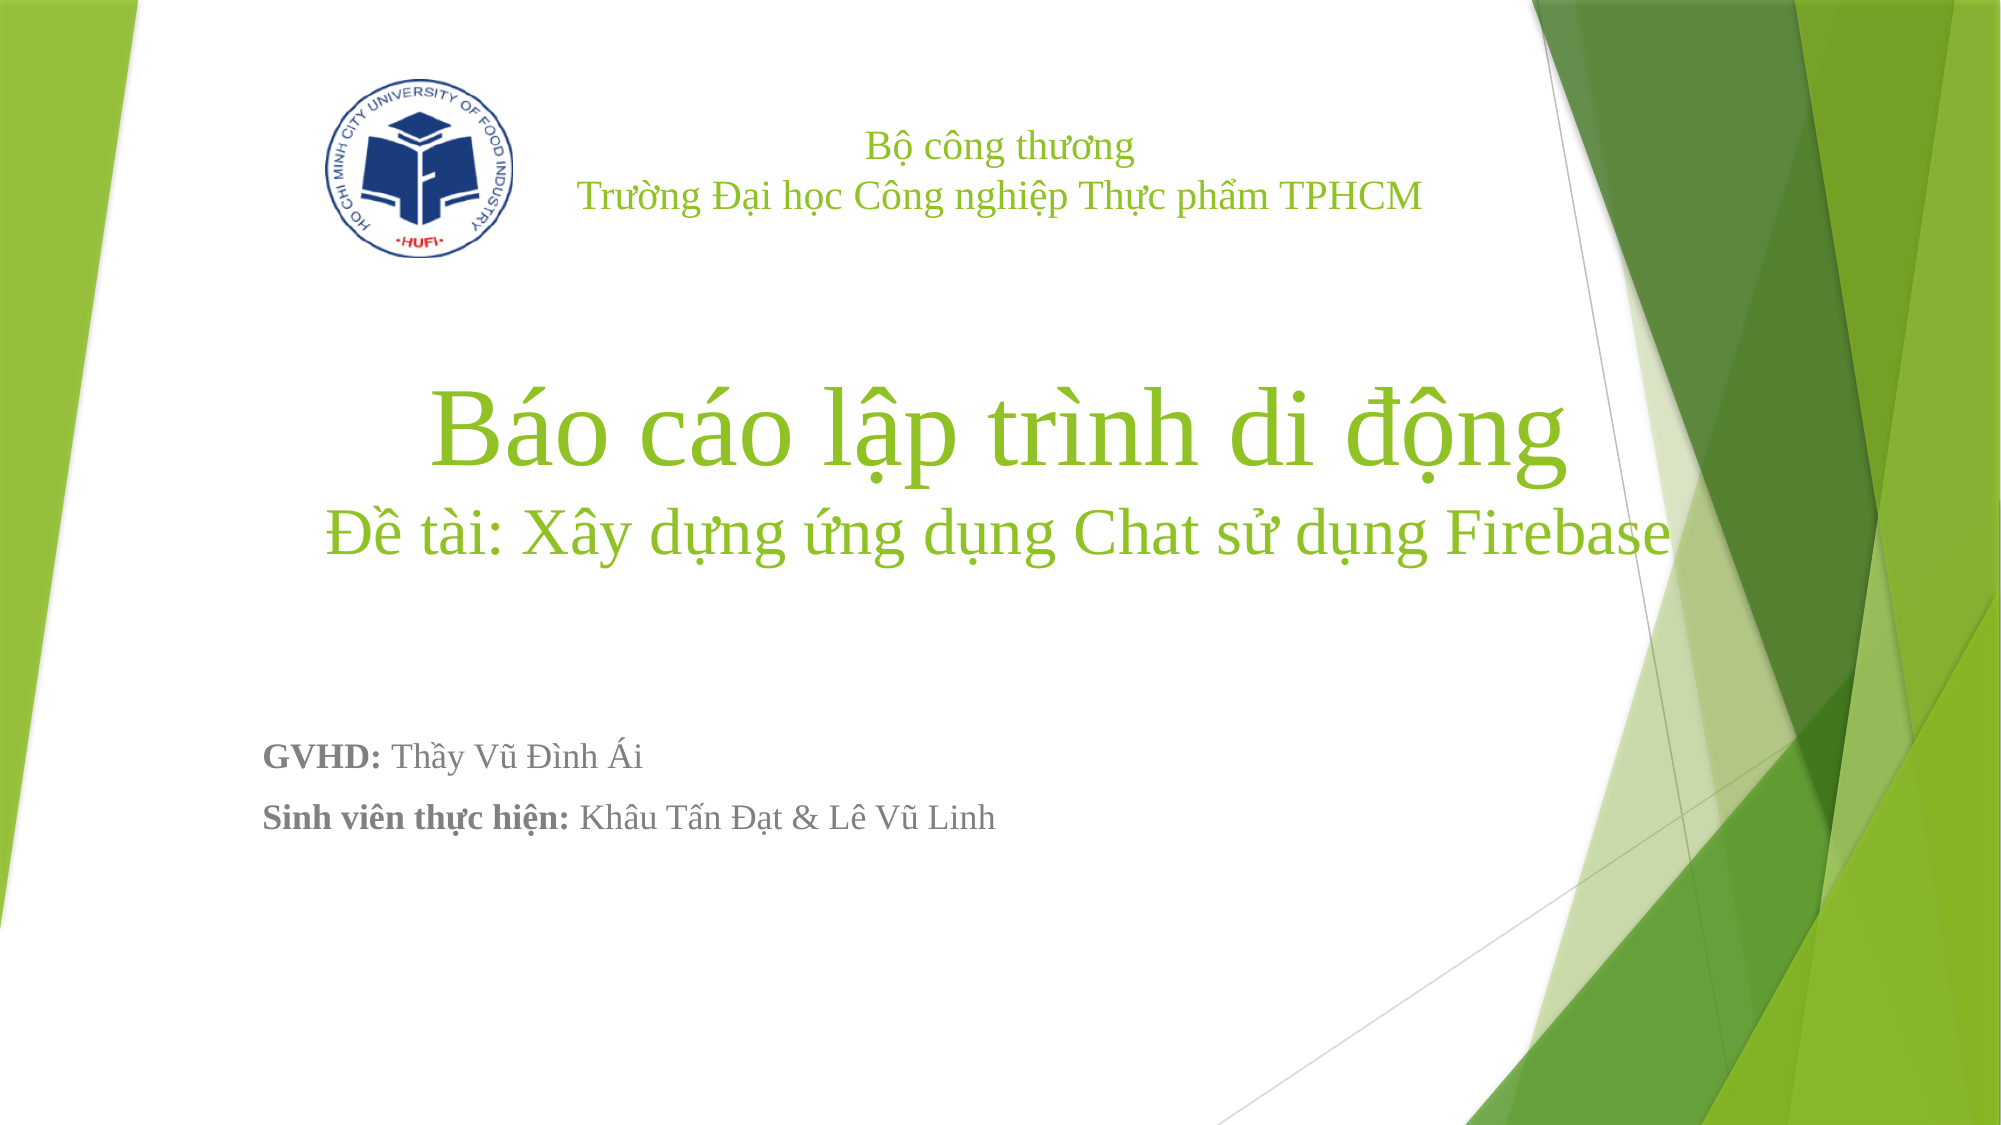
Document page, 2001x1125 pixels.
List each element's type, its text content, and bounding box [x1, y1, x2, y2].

picture [324, 79, 514, 259]
title Bộ công thương Trường Đại học Công nghiệp Thực phẩm TPHCM Báo cáo lập trình di động Đề tài: Xây dựng ứng dụng Chat sử dụng Firebase [249, 80, 1750, 576]
subtitle GVHD: Thầy Vũ Đình Ái Sinh viên thực hiện: Khâu Tấn Đạt & Lê Vũ Linh [247, 664, 1522, 845]
